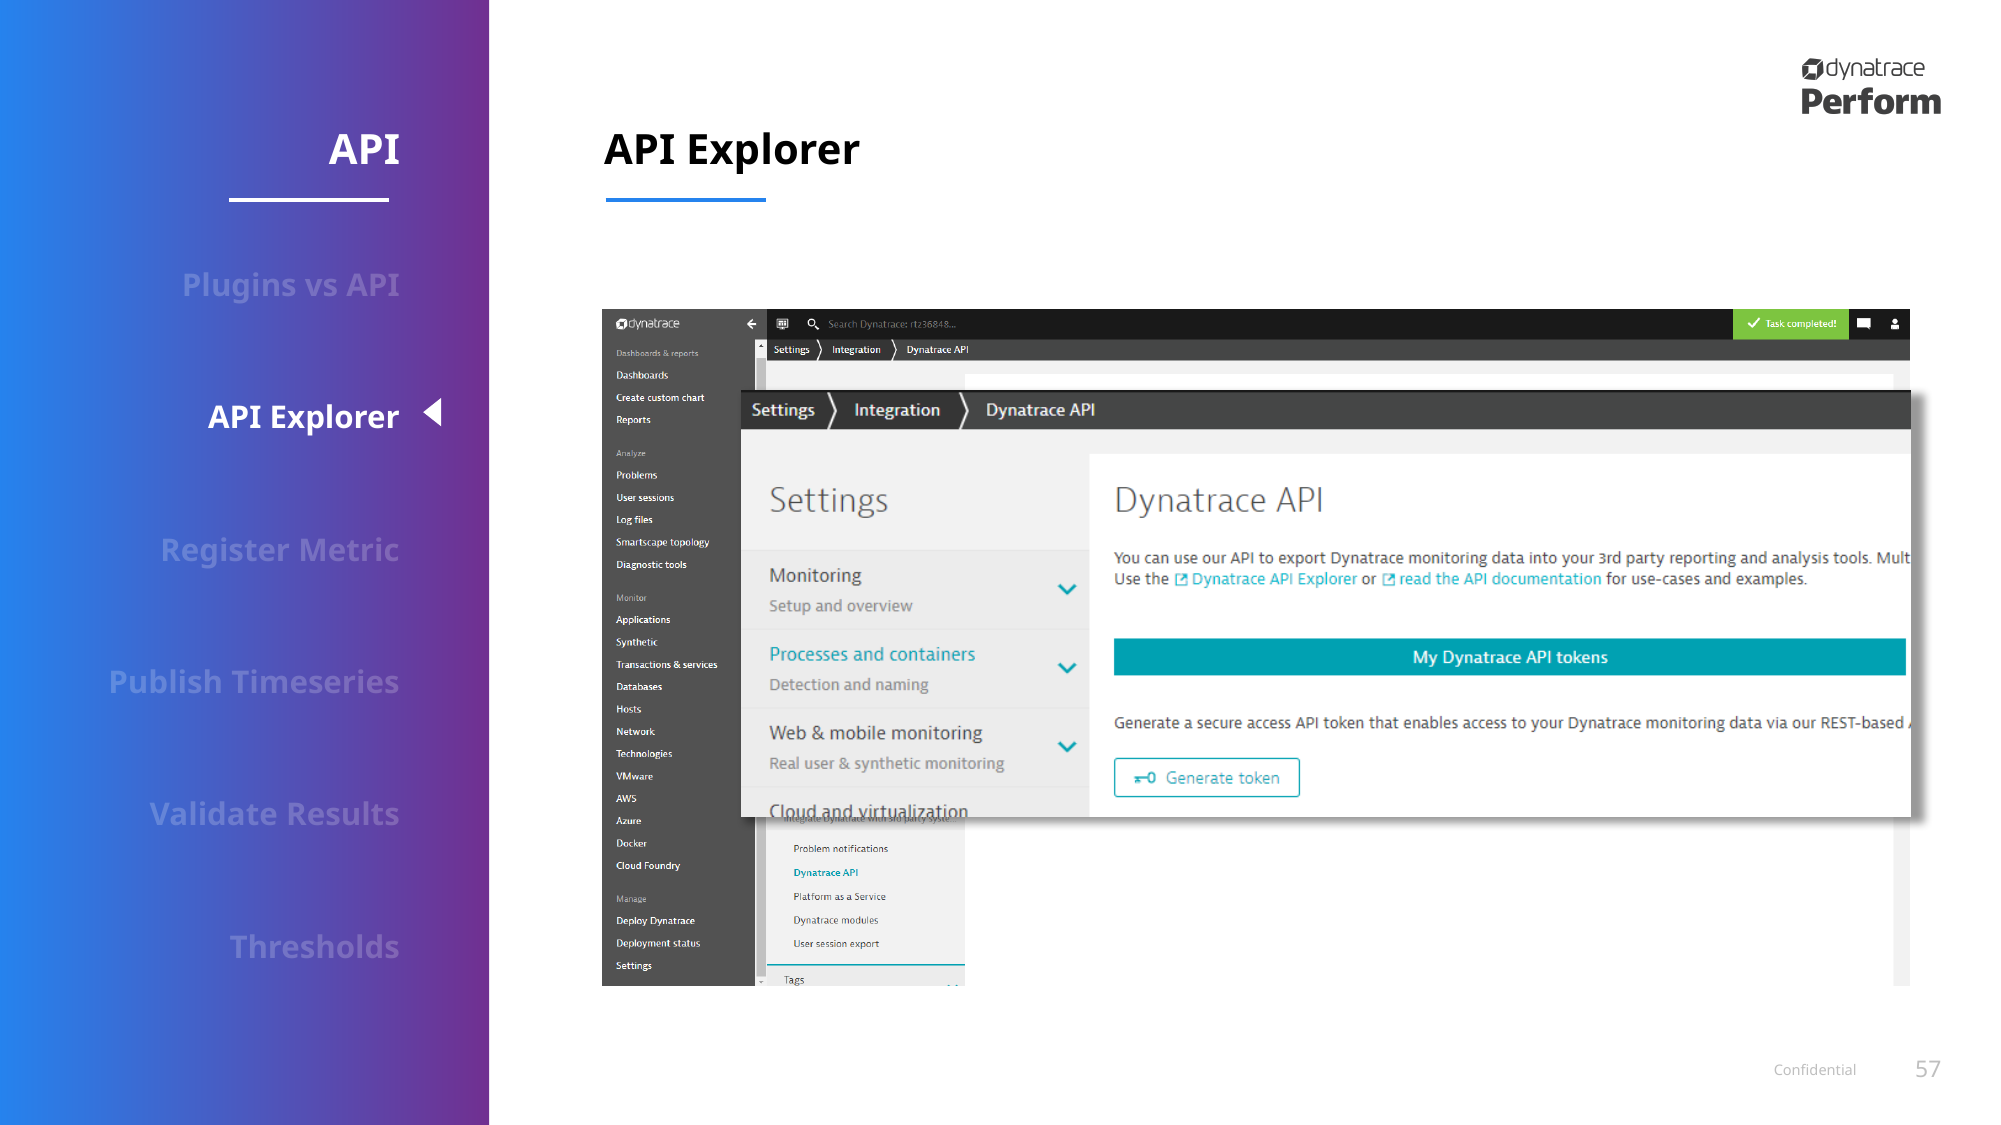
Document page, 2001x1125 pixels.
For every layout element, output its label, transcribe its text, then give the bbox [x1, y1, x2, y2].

picture [602, 309, 1911, 986]
list API [73, 59, 415, 181]
text_box [422, 396, 442, 428]
title API Explorer [589, 59, 1863, 181]
list Plugins vs API API Explorer Register Metric Publish Timeseries Validate Results Thresholds [73, 249, 415, 1014]
picture [1797, 51, 1944, 125]
